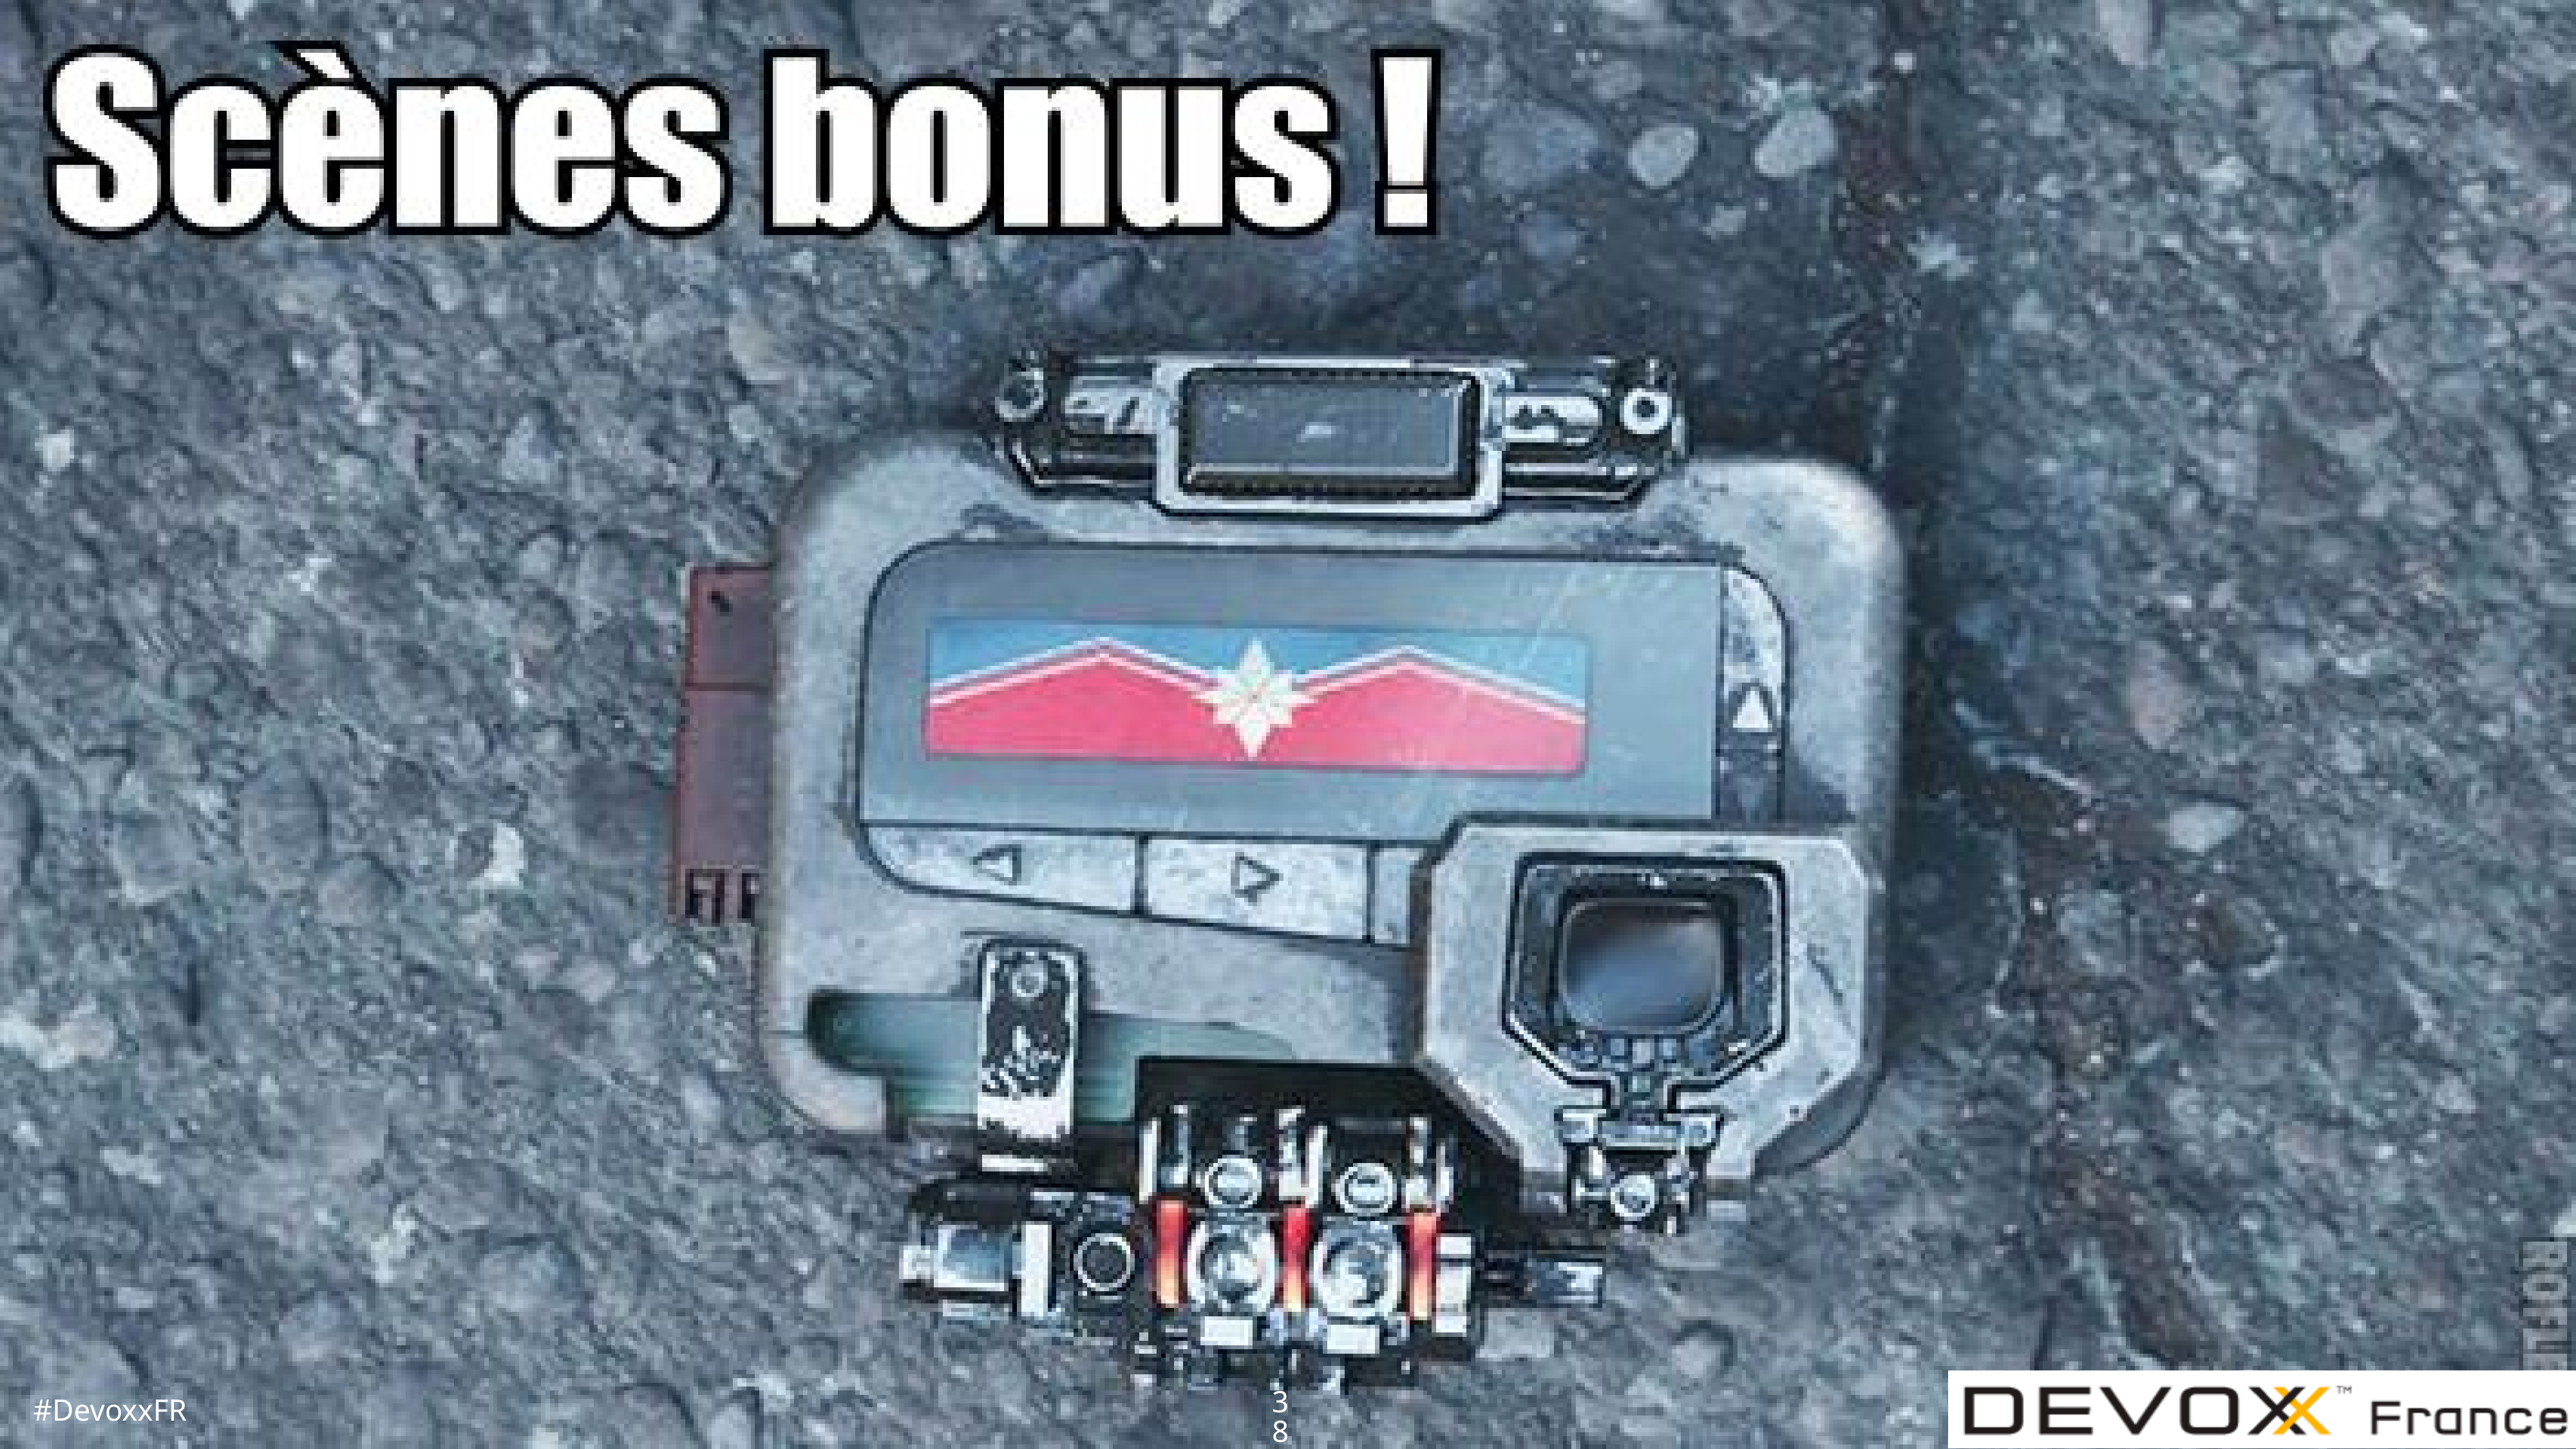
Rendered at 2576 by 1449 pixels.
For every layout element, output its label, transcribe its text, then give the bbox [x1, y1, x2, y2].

slide_number 38 [1264, 1375, 1310, 1427]
picture [0, 0, 2576, 1449]
